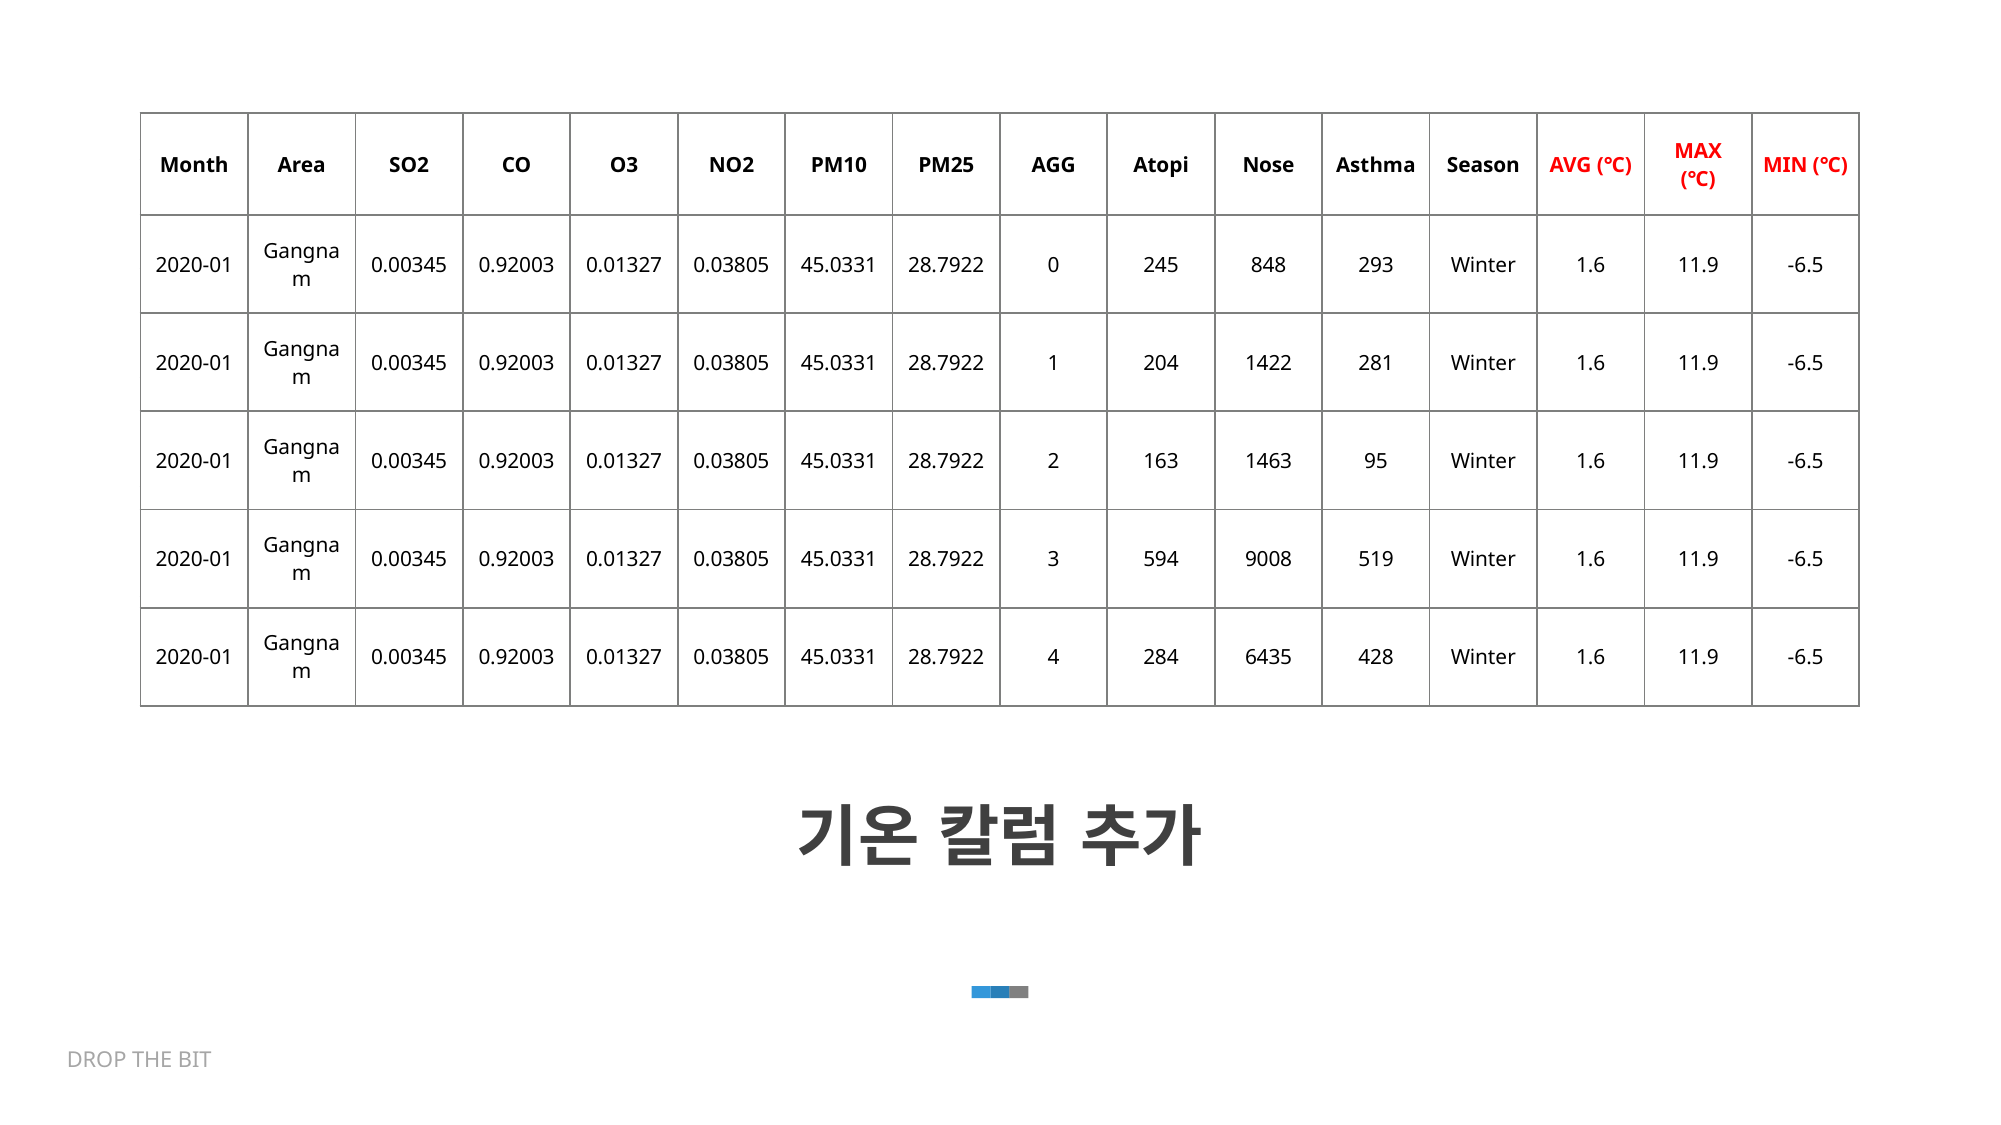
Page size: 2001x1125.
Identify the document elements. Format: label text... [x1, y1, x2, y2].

table_cell 45.0331 [786, 510, 892, 607]
table_cell 245 [1108, 216, 1214, 312]
table_cell 848 [1216, 216, 1321, 312]
table_cell 2020-01 [141, 216, 247, 312]
table_cell 28.7922 [893, 510, 999, 607]
table_cell 0.03805 [679, 609, 784, 705]
table_cell Winter [1430, 314, 1536, 410]
table_cell 0.00345 [356, 412, 462, 509]
table_cell 1422 [1216, 314, 1321, 410]
table_cell 2020-01 [141, 510, 247, 607]
table_cell 0.01327 [571, 609, 677, 705]
table_cell 3 [1001, 510, 1106, 607]
table_cell 0.00345 [356, 314, 462, 410]
table_cell 28.7922 [893, 609, 999, 705]
table_cell 1.6 [1538, 412, 1644, 509]
table_cell Gangnam [249, 412, 355, 509]
table_cell 0.03805 [679, 314, 784, 410]
table_header PM10 [786, 114, 892, 214]
table_header Season [1430, 114, 1536, 214]
table_header Nose [1216, 114, 1321, 214]
table_cell 45.0331 [786, 609, 892, 705]
table_cell 0.03805 [679, 412, 784, 509]
table_cell 6435 [1216, 609, 1321, 705]
table_cell 1463 [1216, 412, 1321, 509]
table_cell 2020-01 [141, 412, 247, 509]
table_cell 0.00345 [356, 216, 462, 312]
table_cell 428 [1323, 609, 1429, 705]
table_header O3 [571, 114, 677, 214]
table_cell 11.9 [1645, 314, 1751, 410]
table_cell 1.6 [1538, 216, 1644, 312]
table_header MIN (℃) [1753, 114, 1858, 214]
table_header CO [464, 114, 569, 214]
table_cell 519 [1323, 510, 1429, 607]
table_cell 0.92003 [464, 314, 569, 410]
table_cell 284 [1108, 609, 1214, 705]
table_cell 2020-01 [141, 314, 247, 410]
table_cell 0.92003 [464, 510, 569, 607]
table_cell 0.92003 [464, 216, 569, 312]
text_box 기온 칼럼 추가 [743, 786, 1257, 882]
table_cell 2 [1001, 412, 1106, 509]
table_cell 163 [1108, 412, 1214, 509]
table_header Atopi [1108, 114, 1214, 214]
table_cell Winter [1430, 510, 1536, 607]
table_header AVG (℃) [1538, 114, 1644, 214]
table_cell 45.0331 [786, 216, 892, 312]
table_cell 1.6 [1538, 314, 1644, 410]
table_header Area [249, 114, 355, 214]
table_cell -6.5 [1753, 216, 1858, 312]
table_cell 204 [1108, 314, 1214, 410]
table_cell Gangnam [249, 216, 355, 312]
table_cell -6.5 [1753, 314, 1858, 410]
table_cell -6.5 [1753, 510, 1858, 607]
table_header AGG [1001, 114, 1106, 214]
table_cell Gangnam [249, 314, 355, 410]
table_cell Winter [1430, 216, 1536, 312]
table_cell 28.7922 [893, 412, 999, 509]
table_cell 0.01327 [571, 314, 677, 410]
table_cell 0.03805 [679, 510, 784, 607]
table_cell 0.92003 [464, 412, 569, 509]
table_header SO2 [356, 114, 462, 214]
table_cell 95 [1323, 412, 1429, 509]
table_cell Gangnam [249, 609, 355, 705]
table_cell 293 [1323, 216, 1429, 312]
table_cell 0.92003 [464, 609, 569, 705]
table_cell 0.01327 [571, 510, 677, 607]
table_cell 28.7922 [893, 314, 999, 410]
table_cell 0.00345 [356, 609, 462, 705]
table_cell -6.5 [1753, 609, 1858, 705]
table_cell 1.6 [1538, 510, 1644, 607]
table_cell 0.01327 [571, 216, 677, 312]
table_cell Winter [1430, 609, 1536, 705]
table_cell 0.03805 [679, 216, 784, 312]
table_cell -6.5 [1753, 412, 1858, 509]
table_cell 11.9 [1645, 609, 1751, 705]
table_cell 1 [1001, 314, 1106, 410]
table_cell 9008 [1216, 510, 1321, 607]
table_cell Winter [1430, 412, 1536, 509]
table_cell 0.01327 [571, 412, 677, 509]
table_cell 594 [1108, 510, 1214, 607]
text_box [971, 986, 1029, 999]
table_header Asthma [1323, 114, 1429, 214]
table_cell 45.0331 [786, 314, 892, 410]
table_cell Gangnam [249, 510, 355, 607]
table_cell 11.9 [1645, 216, 1751, 312]
table_cell 11.9 [1645, 510, 1751, 607]
table_cell 1.6 [1538, 609, 1644, 705]
table_header Month [141, 114, 247, 214]
table_cell 281 [1323, 314, 1429, 410]
table_header PM25 [893, 114, 999, 214]
table_header NO2 [679, 114, 784, 214]
text_box DROP THE BIT [52, 1038, 291, 1080]
table_cell 28.7922 [893, 216, 999, 312]
table_cell 0 [1001, 216, 1106, 312]
table_cell 2020-01 [141, 609, 247, 705]
table_header MAX (℃) [1645, 114, 1751, 214]
table_cell 0.00345 [356, 510, 462, 607]
table_cell 45.0331 [786, 412, 892, 509]
table_cell 4 [1001, 609, 1106, 705]
table_cell 11.9 [1645, 412, 1751, 509]
